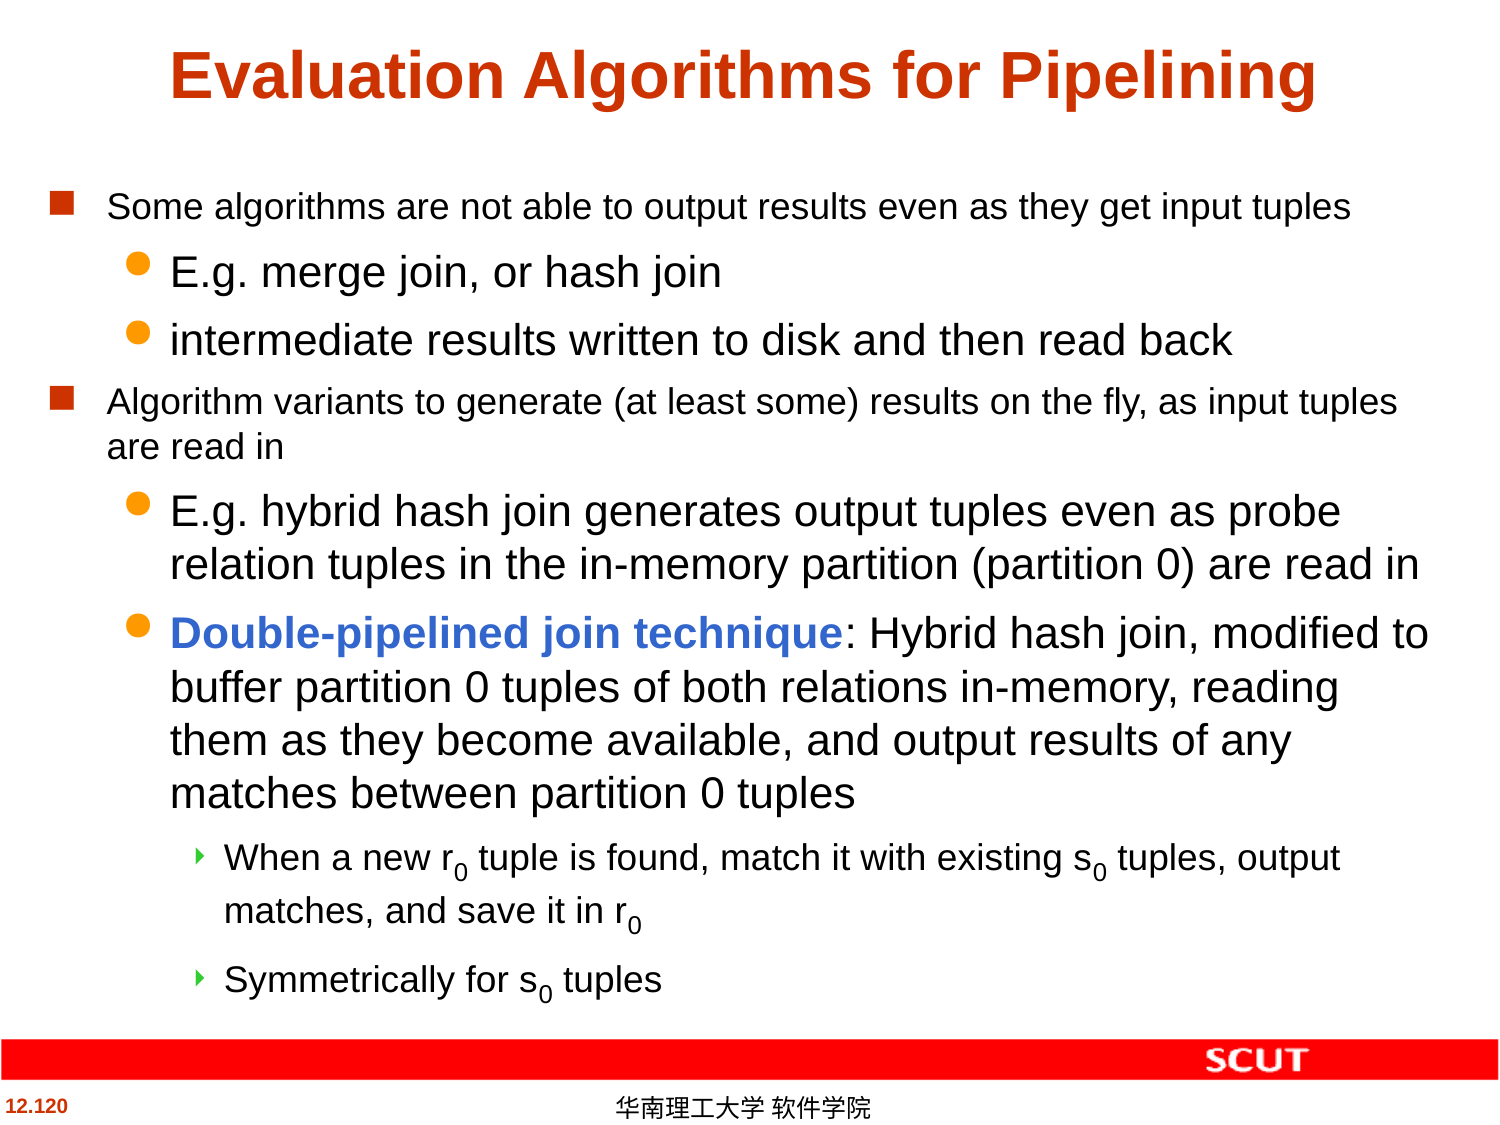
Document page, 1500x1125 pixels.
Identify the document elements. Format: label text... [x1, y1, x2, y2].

list Some algorithms are not able to output results even as they get input tuples E.g. merge join, or hash join intermediate results written to disk and then read back Algorithm variants to generate (at least some) results on the fly, as input tuples are read in E.g. hybrid hash join generates output tuples even as probe relation tuples in the in-memory partition (partition 0) are read in Double-pipelined join technique: Hybrid hash join, modified to buffer partition 0 tuples of both relations in-memory, reading them as they become available, and output results of any matches between partition 0 tuples When a new r0 tuple is found, match it with existing s0 tuples, output matches, and save it in r0 Symmetrically for s0 tuples [37, 174, 1450, 1038]
picture [0, 1038, 1500, 1083]
title Evaluation Algorithms for Pipelining [37, 18, 1452, 120]
